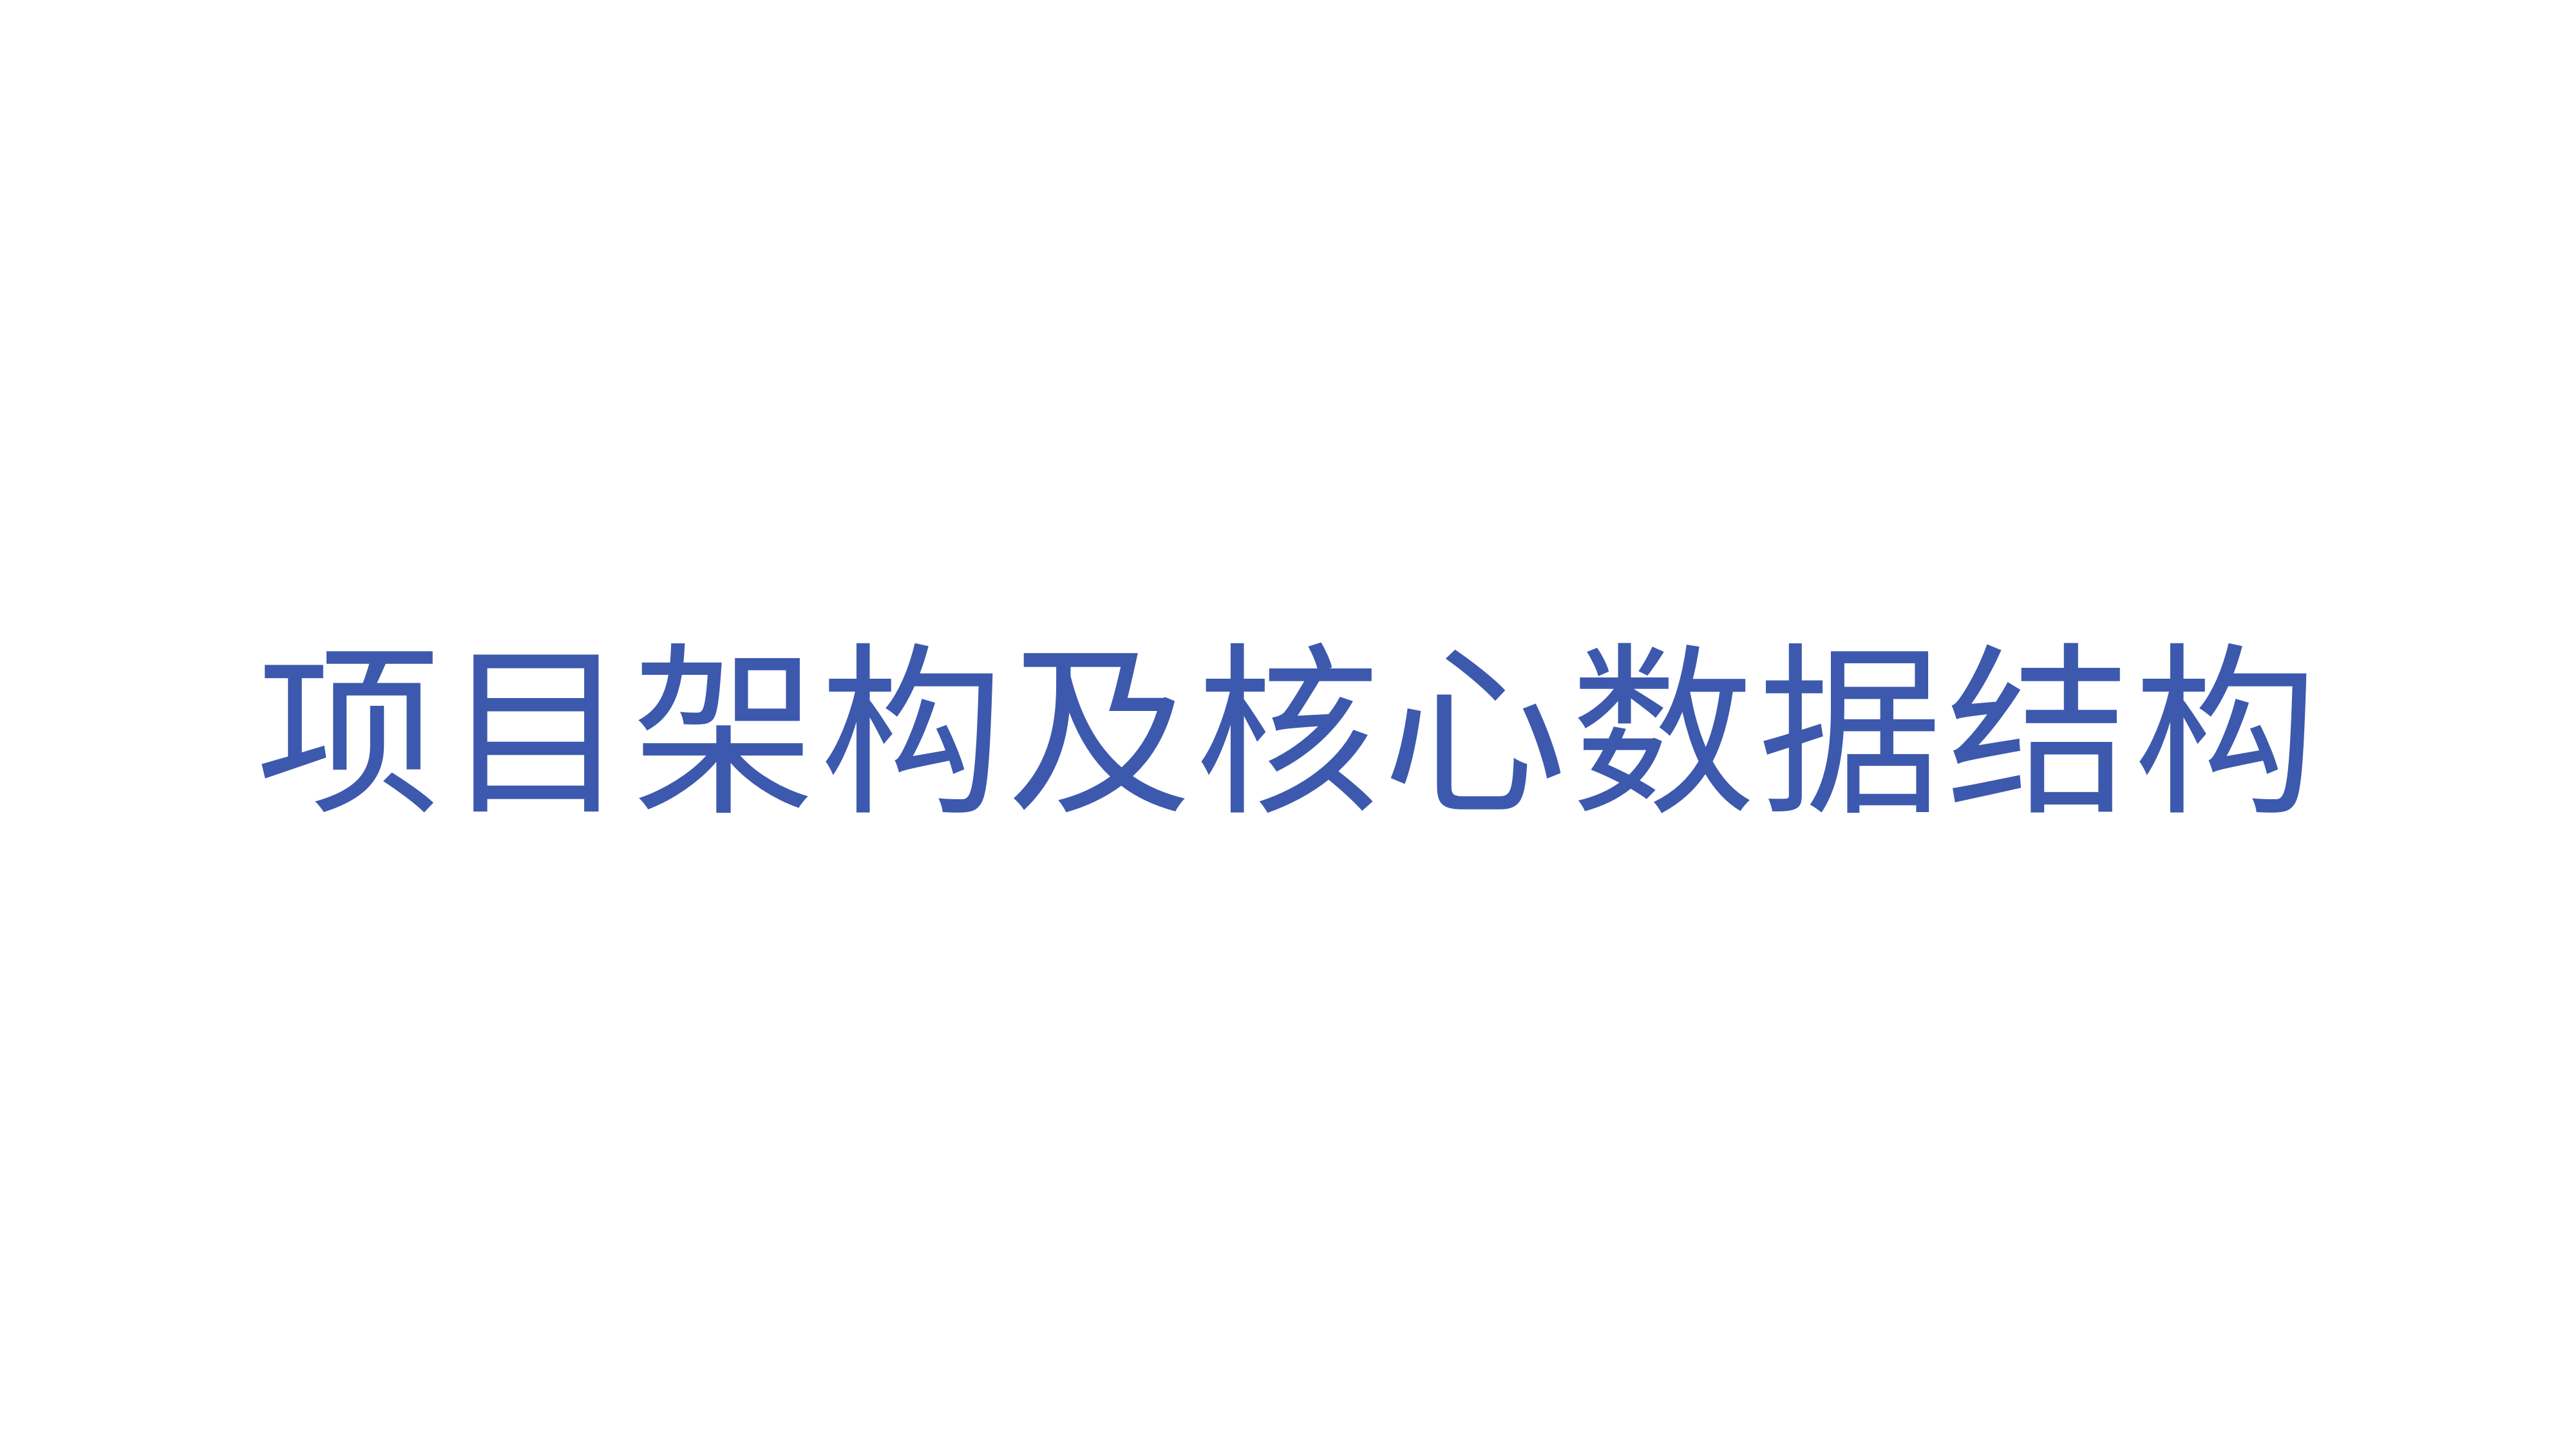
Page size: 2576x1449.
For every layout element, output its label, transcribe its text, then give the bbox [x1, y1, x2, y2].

title 项目架构及核心数据结构 [245, 459, 2331, 990]
